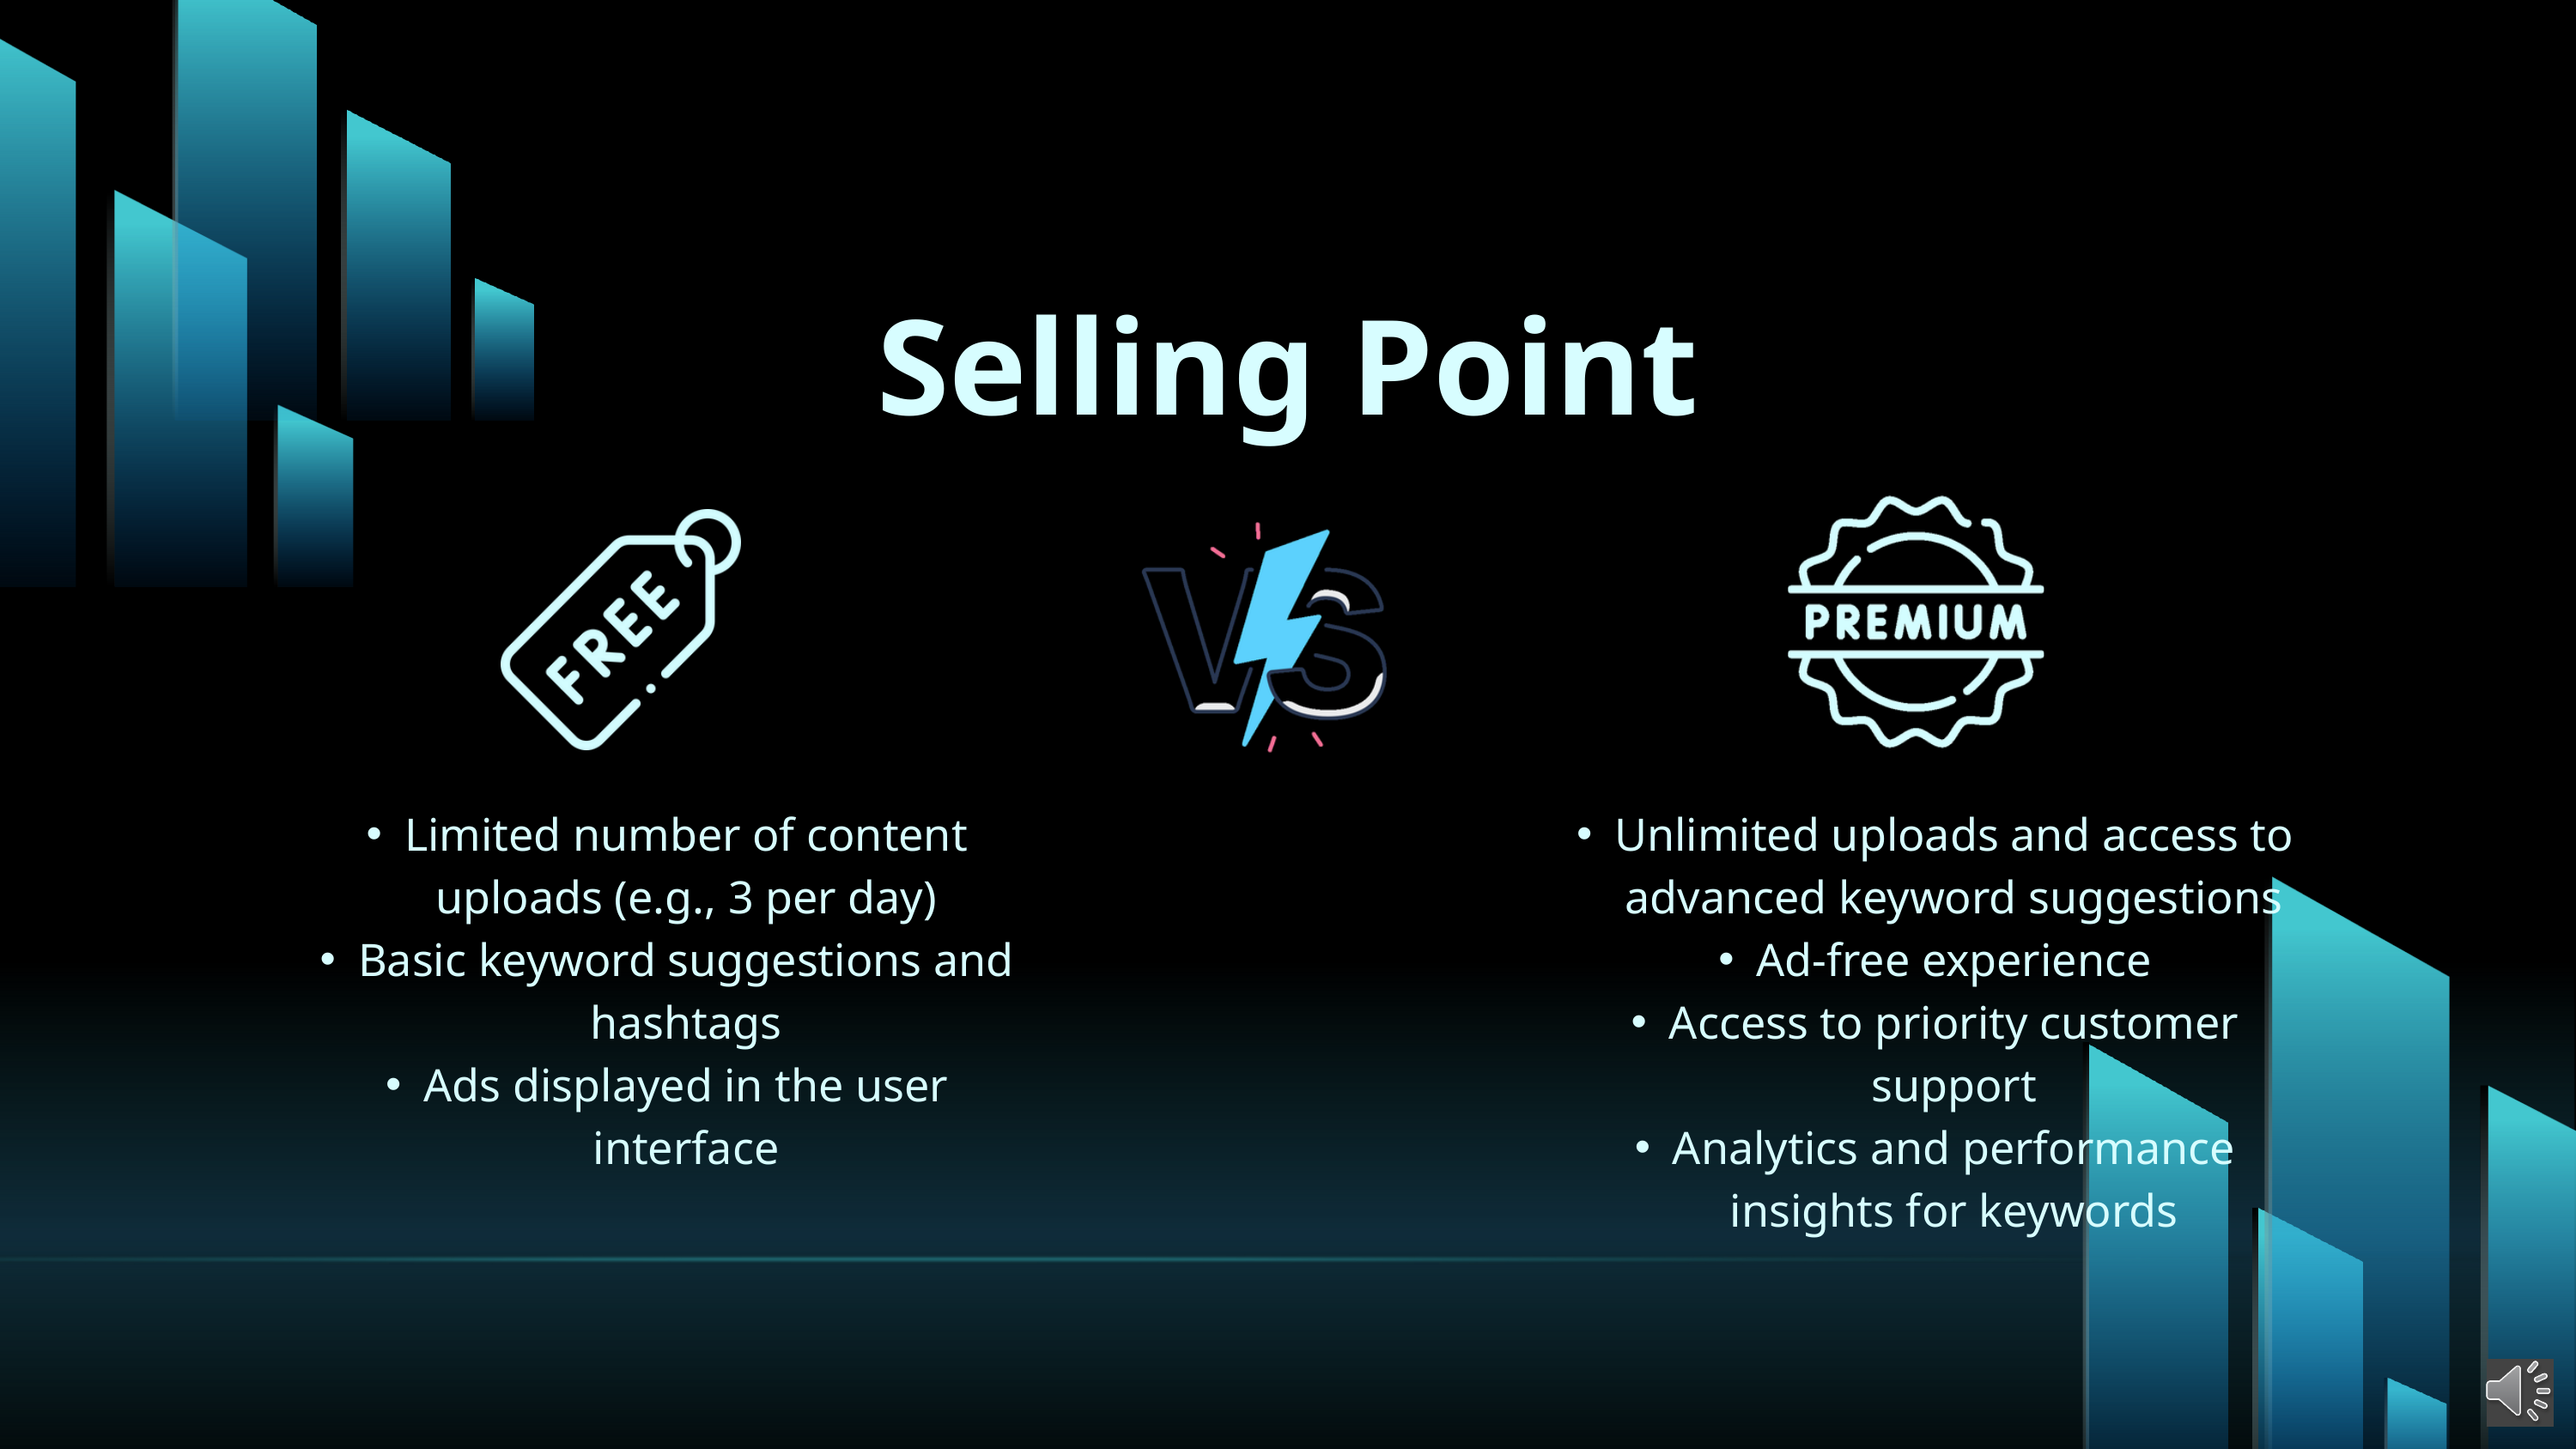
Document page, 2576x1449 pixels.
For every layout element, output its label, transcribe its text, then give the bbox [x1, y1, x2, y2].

text_box [1788, 494, 2044, 750]
text_box [0, 0, 354, 587]
text_box [2082, 1299, 2264, 1449]
text_box [2264, 875, 2576, 1449]
text_box [0, 941, 2082, 1449]
text_box Selling Point [673, 257, 1903, 442]
text_box [1136, 509, 1393, 766]
picture [2485, 1358, 2555, 1428]
text_box Limited number of content uploads (e.g., 3 per day) Basic keyword suggestions and hashtags Ads displayed in the user interface [249, 797, 1048, 1236]
text_box Unlimited uploads and access to advanced keyword suggestions Ad-free experience Access to priority customer support Analytics and performance insights for keywords [1528, 797, 2305, 1299]
text_box [172, 0, 534, 421]
text_box [501, 509, 741, 750]
